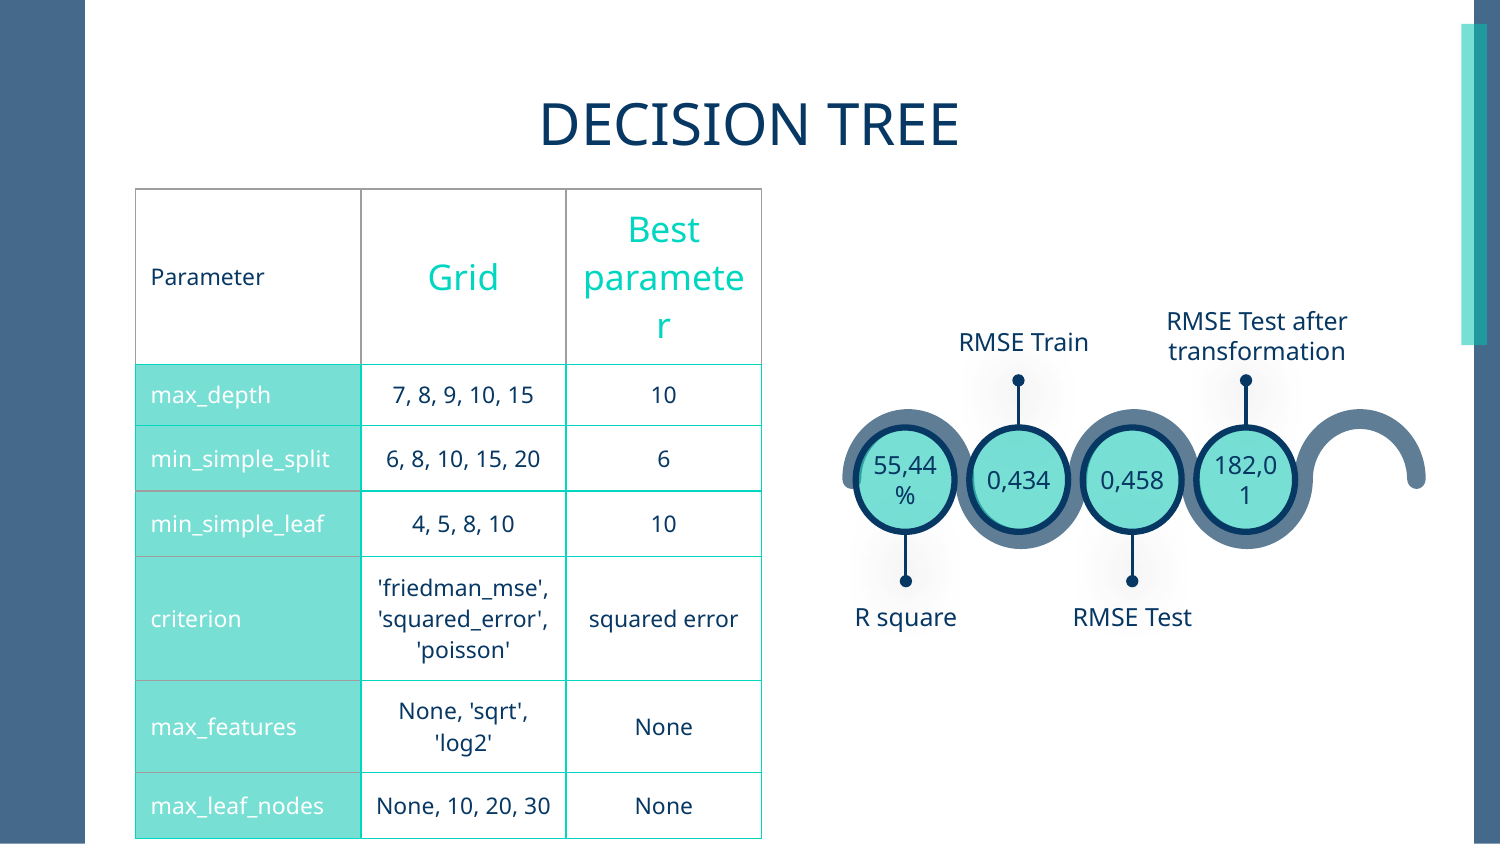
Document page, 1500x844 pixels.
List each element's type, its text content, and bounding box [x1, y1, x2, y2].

table_cell None [567, 681, 761, 772]
text_box [1214, 540, 1280, 550]
text_box [842, 446, 850, 489]
table_cell 6, 8, 10, 15, 20 [362, 426, 565, 490]
table_cell squared error [567, 557, 761, 680]
table_cell min_simple_split [136, 426, 360, 490]
table_header Parameter [136, 190, 360, 364]
text_box RMSE Test [1050, 600, 1216, 655]
title DECISION TREE [118, 88, 1382, 156]
table_cell min_simple_leaf [136, 492, 360, 556]
table_header Grid [362, 190, 565, 364]
table_cell None [567, 773, 761, 838]
table_cell 10 [567, 365, 761, 425]
text_box R square [823, 600, 989, 656]
text_box [1092, 409, 1176, 425]
table_cell 10 [567, 492, 761, 556]
table_cell None, 'sqrt', 'log2' [362, 681, 565, 772]
table_cell None, 10, 20, 30 [362, 773, 565, 838]
table_cell 6 [567, 426, 761, 490]
text_box [988, 540, 1054, 550]
text_box RMSE Test after transformation [1132, 304, 1383, 360]
text_box RMSE Train [941, 325, 1107, 381]
table_cell max_features [136, 681, 360, 772]
table_header Best parameter [567, 190, 761, 364]
text_box [1300, 409, 1426, 521]
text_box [855, 427, 1296, 533]
table_cell max_depth [136, 365, 360, 425]
table_cell 4, 5, 8, 10 [362, 492, 565, 556]
table_cell max_leaf_nodes [136, 773, 360, 838]
table_cell 'friedman_mse', 'squared_error', 'poisson' [362, 557, 565, 680]
table_cell criterion [136, 557, 360, 680]
table_cell 7, 8, 9, 10, 15 [362, 365, 565, 425]
text_box [866, 409, 950, 425]
